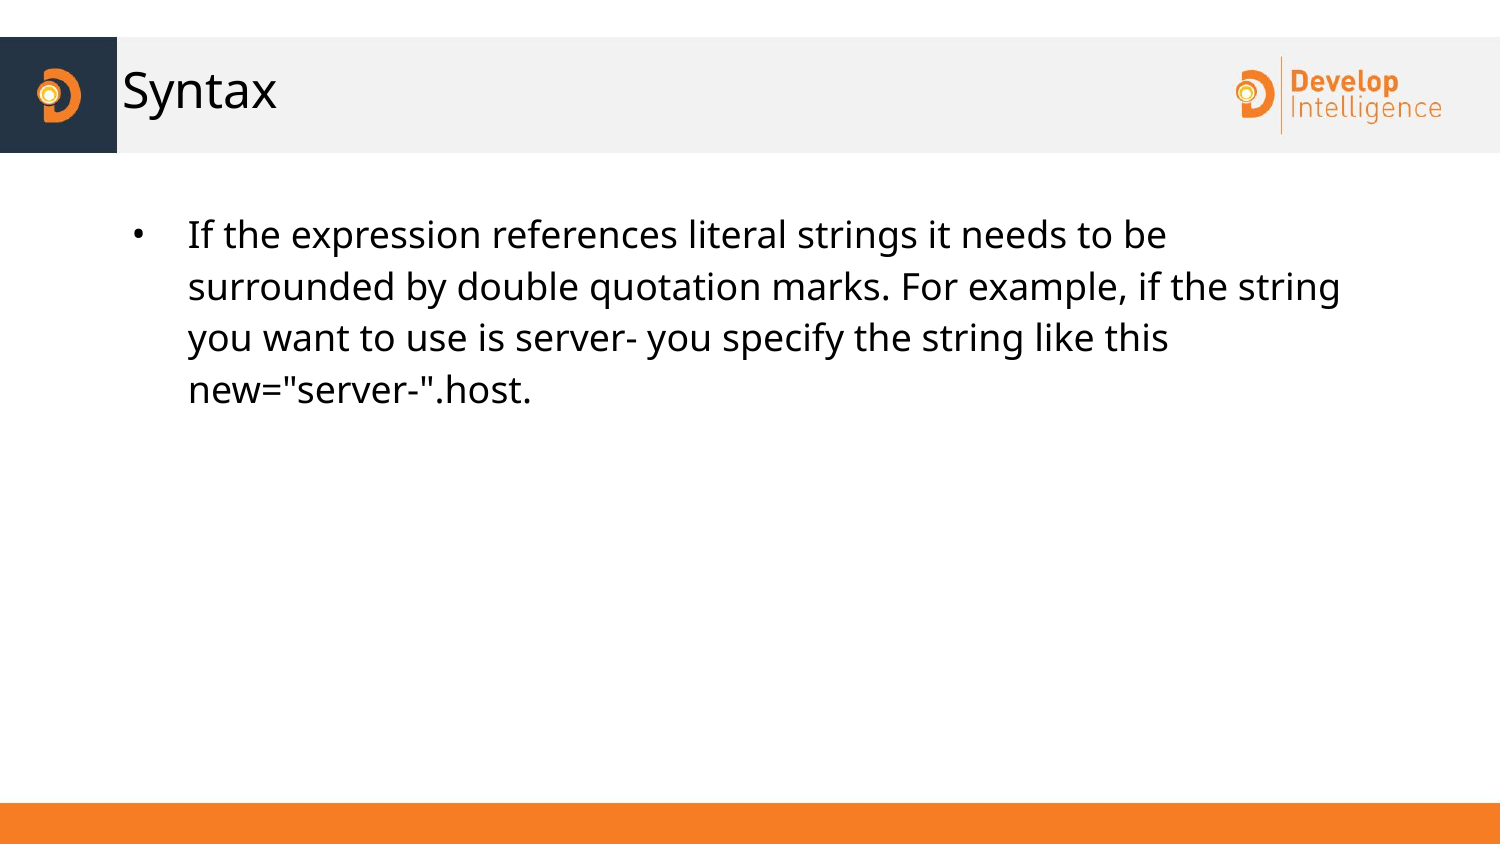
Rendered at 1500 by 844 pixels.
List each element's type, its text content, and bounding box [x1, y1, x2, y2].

title Syntax [19, 36, 1396, 149]
picture [0, 0, 1500, 844]
list If the expression references literal strings it needs to be surrounded by double quotation marks. For example, if the string you want to use is server- you specify the string like this new="server-".host. [101, 198, 1396, 762]
